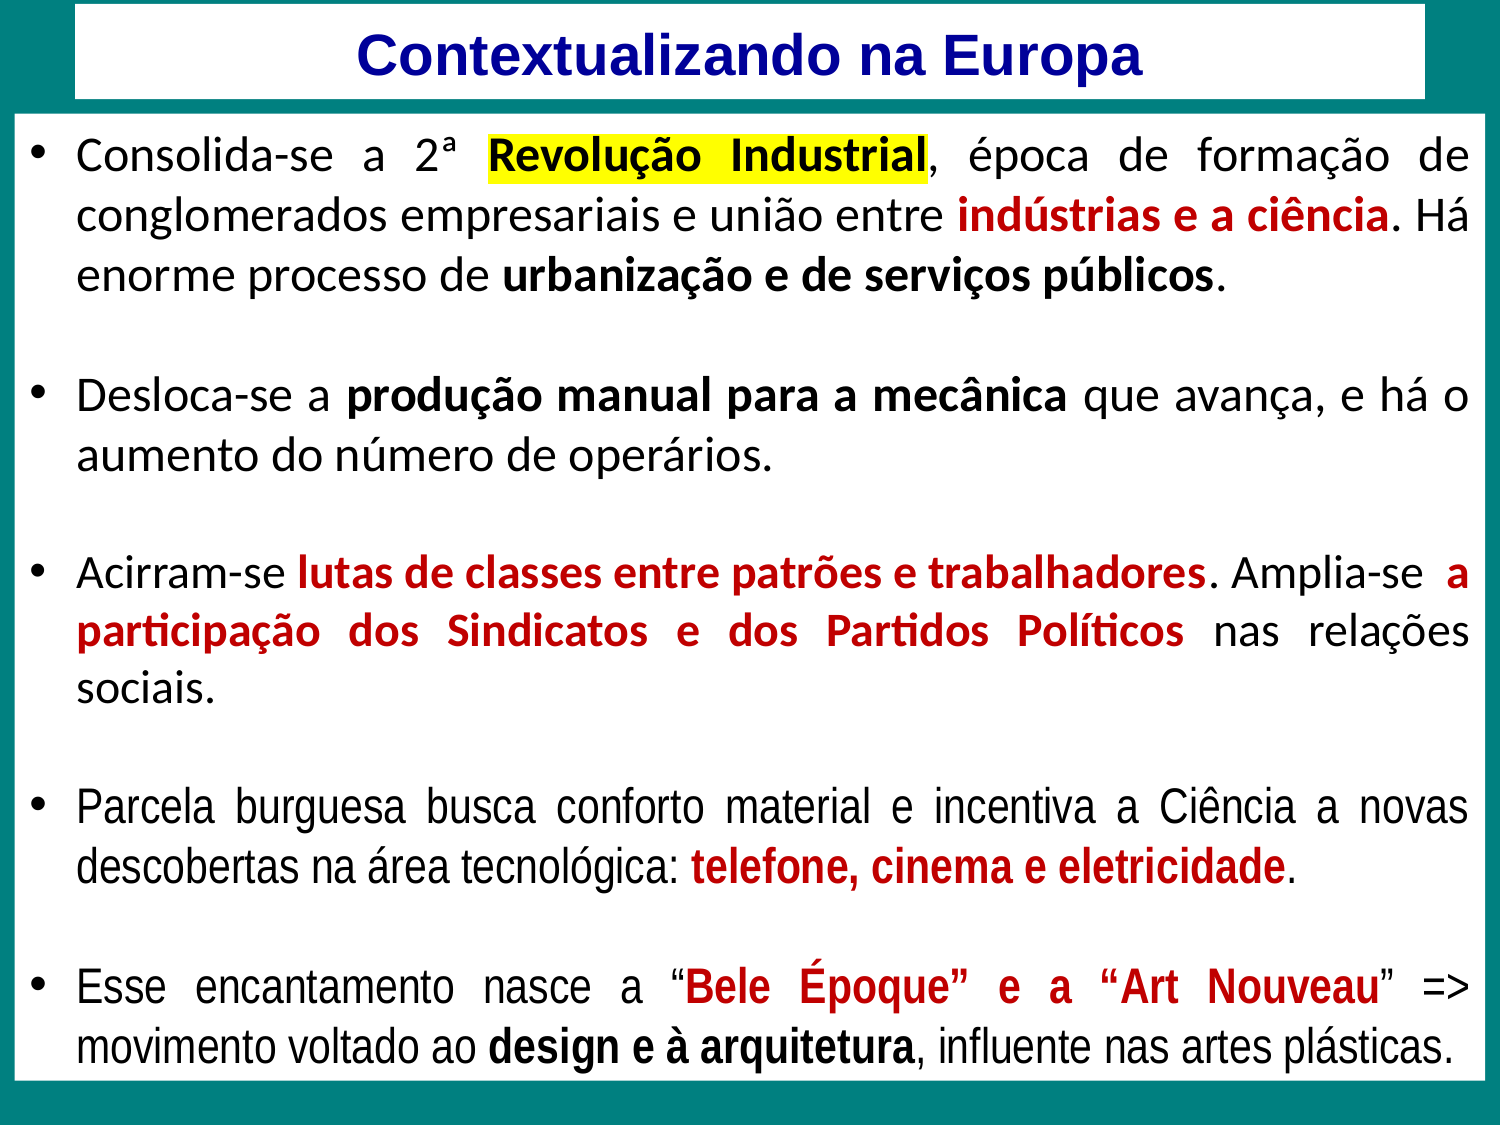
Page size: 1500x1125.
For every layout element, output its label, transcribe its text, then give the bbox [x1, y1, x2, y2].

title Contextualizando na Europa [75, 3, 1425, 100]
text_box Consolida-se a 2ª Revolução Industrial, época de formação de conglomerados empresariais e união entre indústrias e a ciência. Há enorme processo de urbanização e de serviços públicos. Desloca-se a produção manual para a mecânica que avança, e há o aumento do número de operários. Acirram-se lutas de classes entre patrões e trabalhadores. Amplia-se a participação dos Sindicatos e dos Partidos Políticos nas relações sociais. Parcela burguesa busca conforto material e incentiva a Ciência a novas descobertas na área tecnológica: telefone, cinema e eletricidade. Esse encantamento nasce a “Bele Époque” e a “Art Nouveau” => movimento voltado ao design e à arquitetura, influente nas artes plásticas. [14, 113, 1486, 1081]
